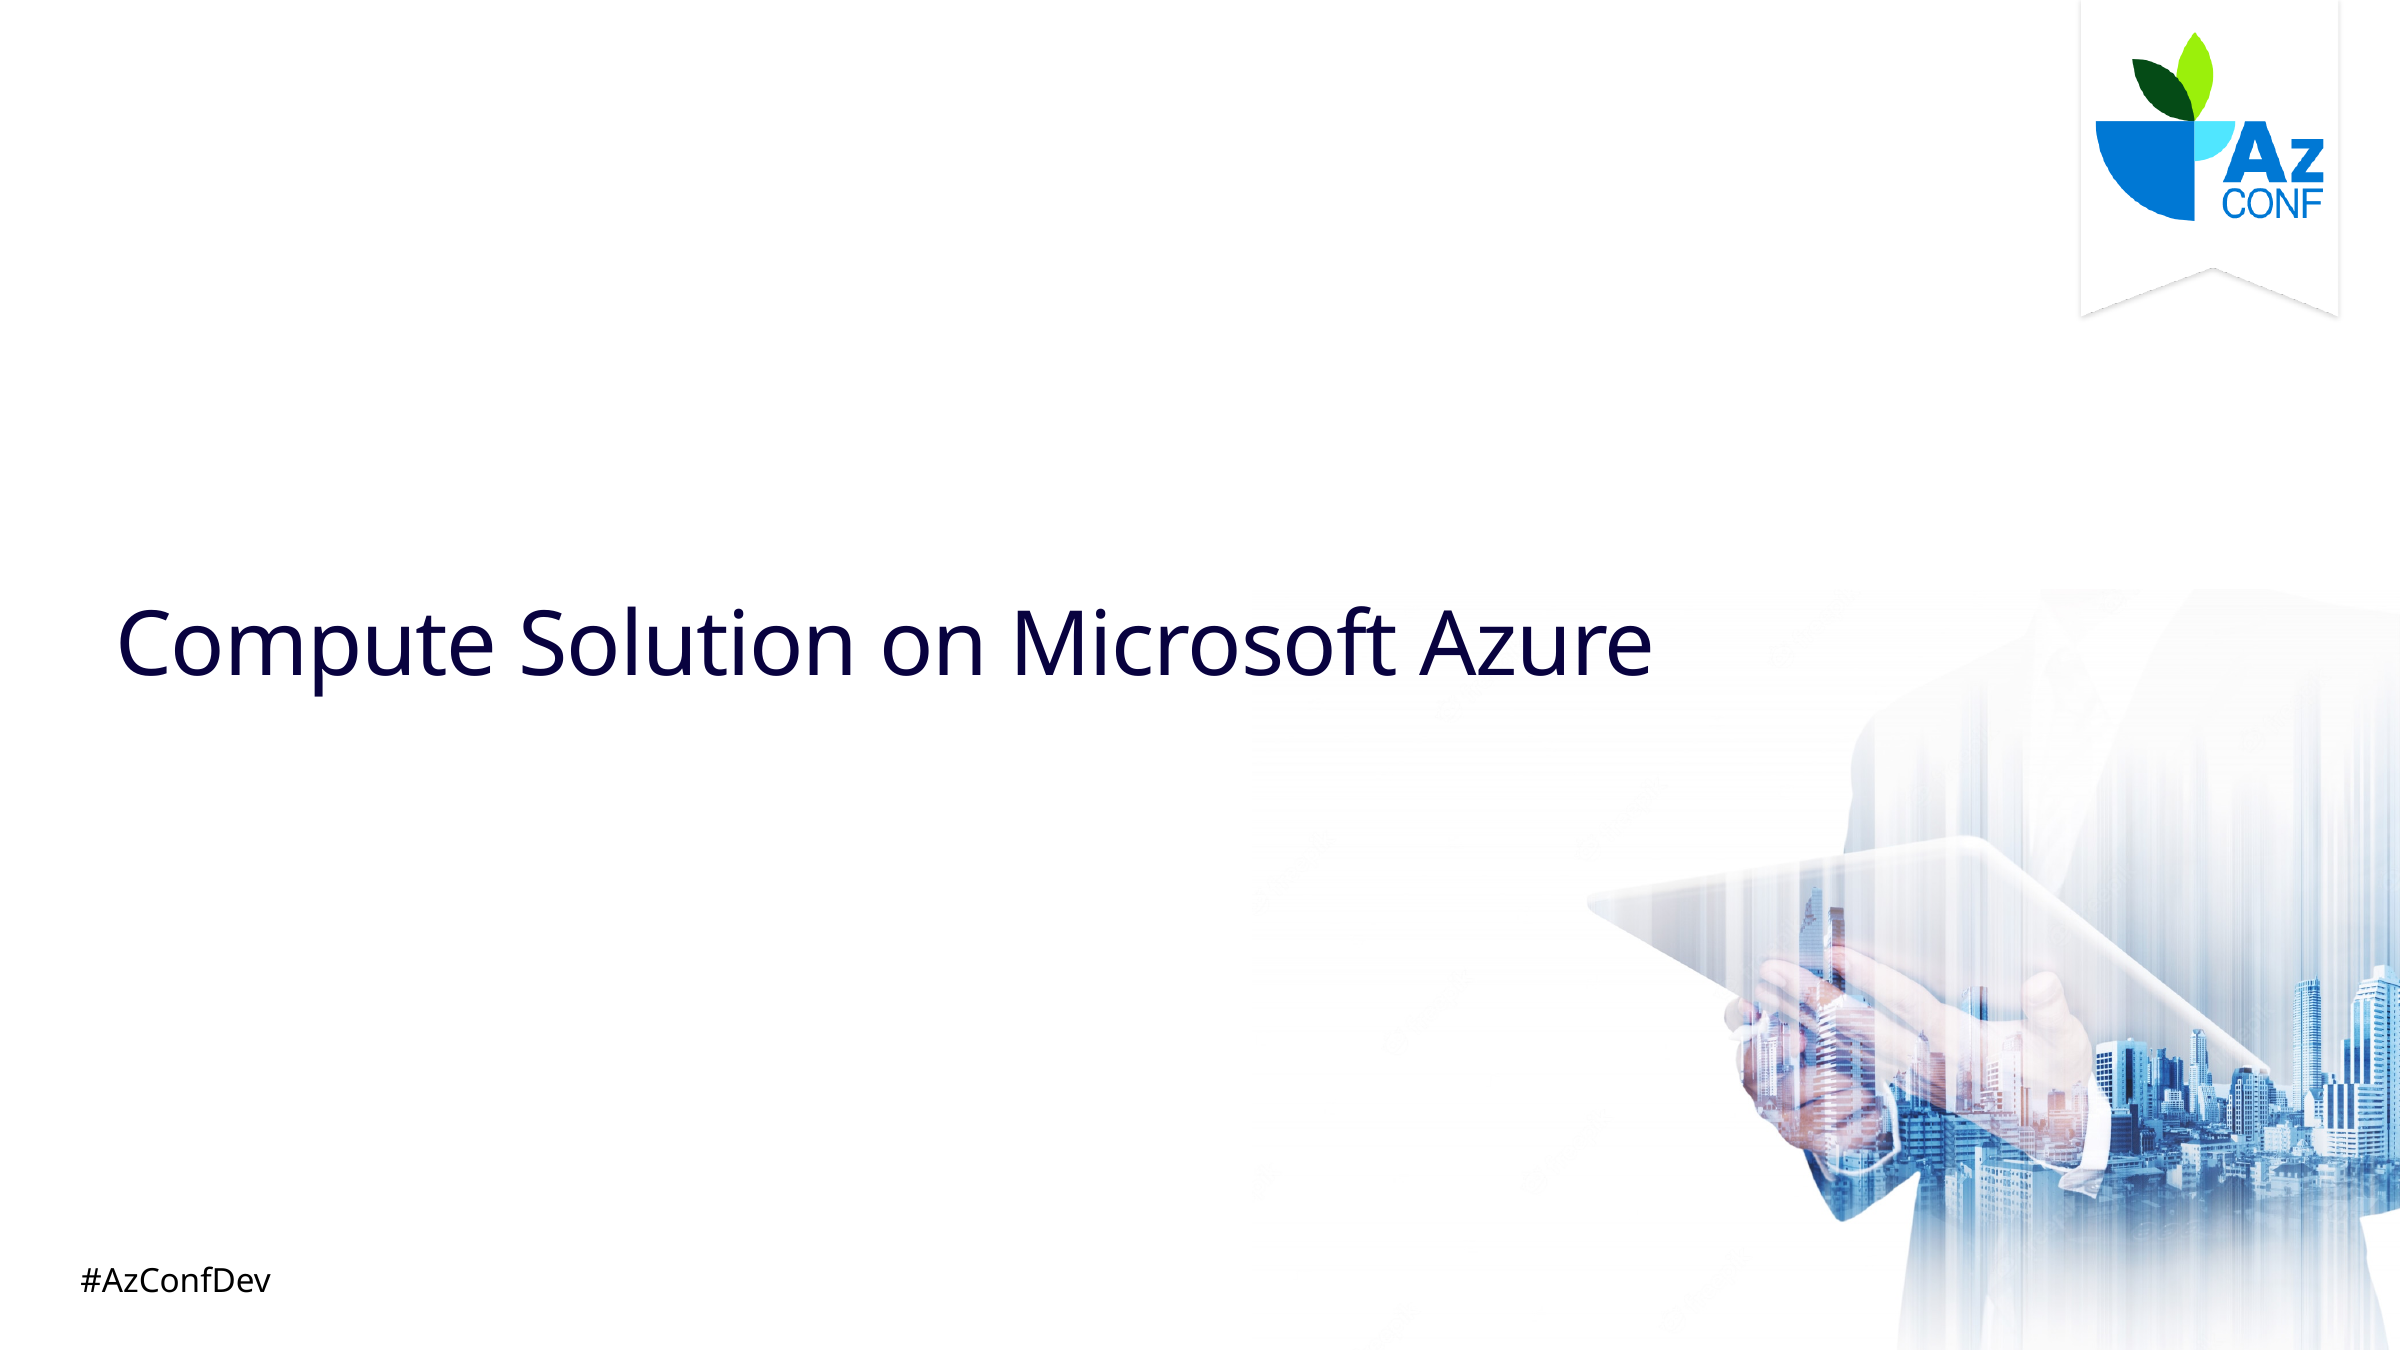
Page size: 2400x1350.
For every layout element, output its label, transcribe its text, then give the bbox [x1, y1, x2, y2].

title Compute Solution on Microsoft Azure [115, 597, 1916, 696]
picture [1252, 589, 2400, 1350]
picture [2073, 0, 2346, 326]
